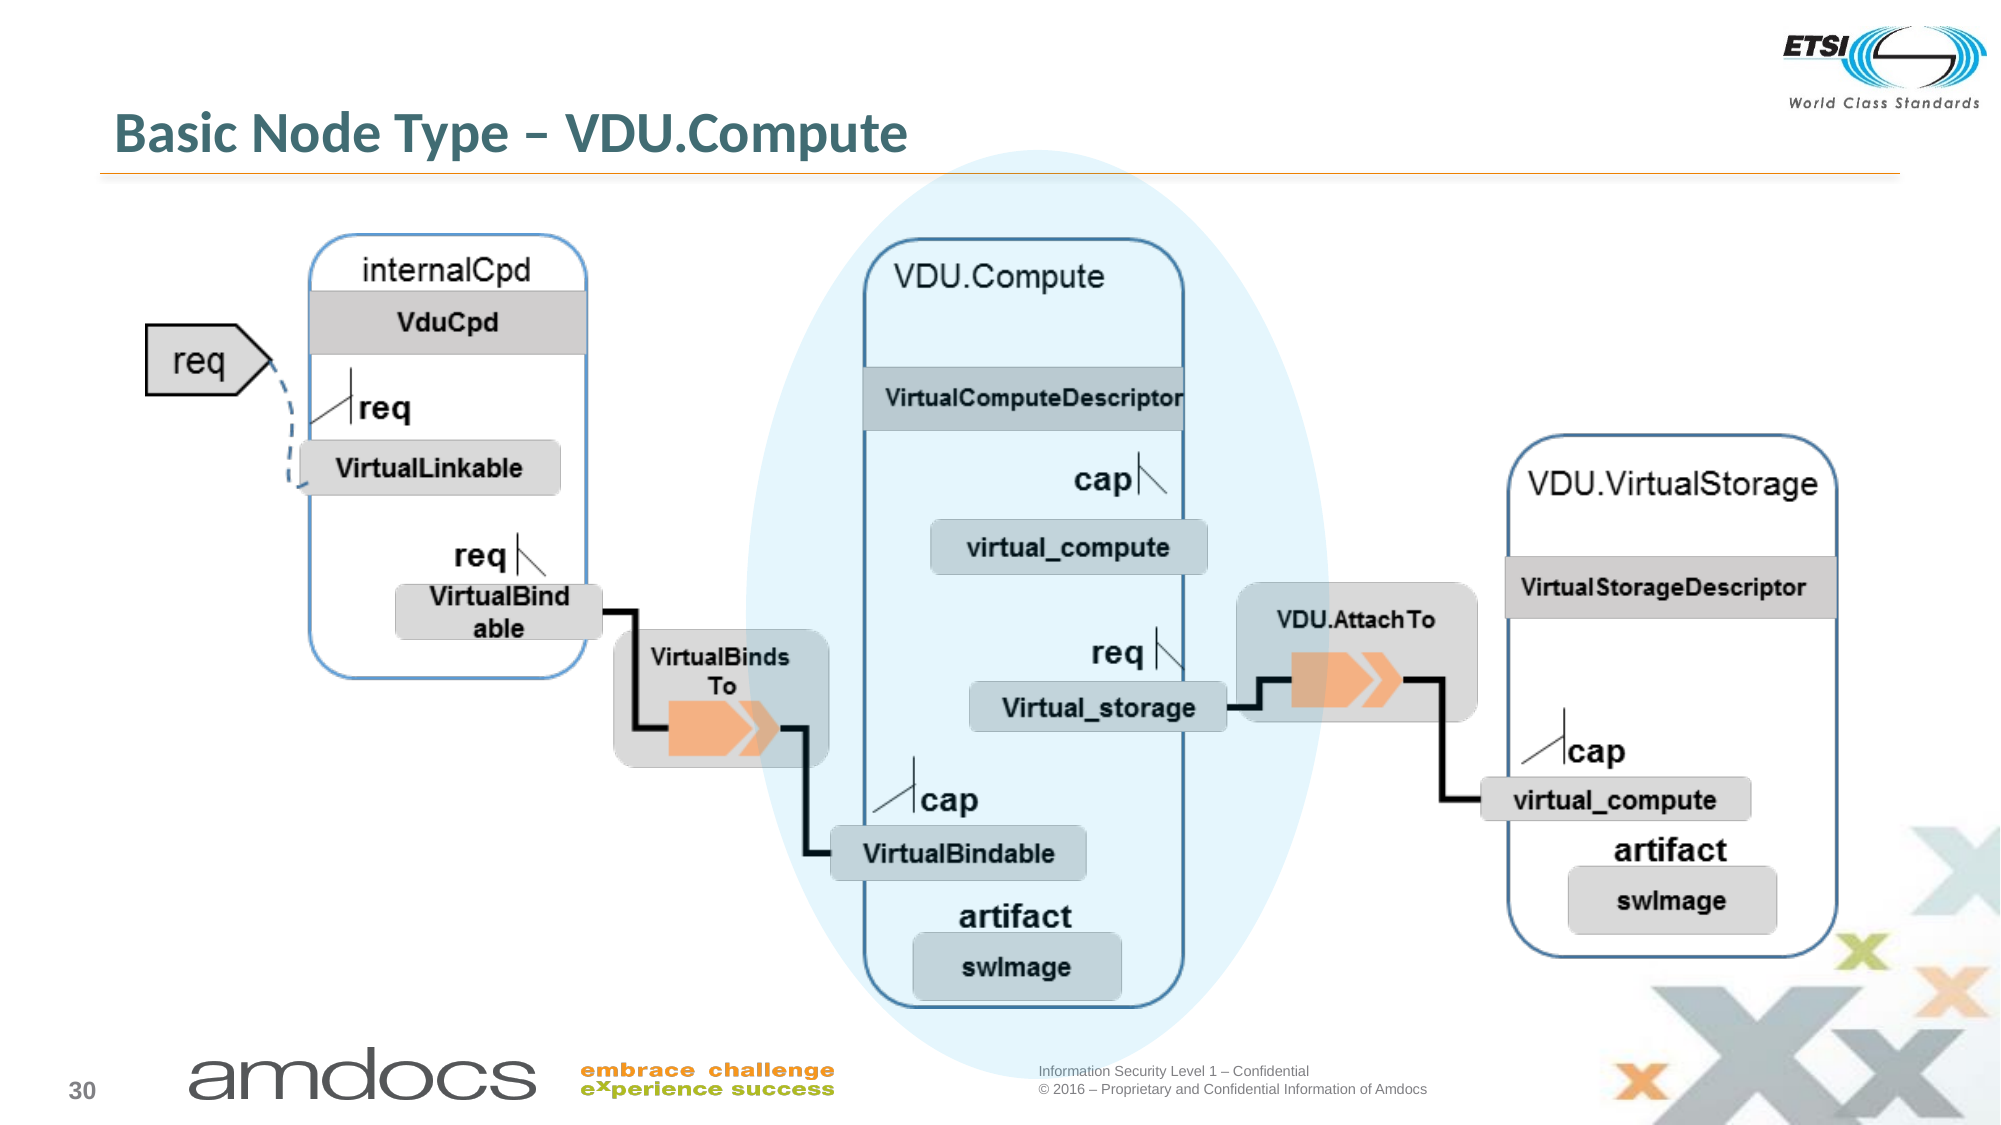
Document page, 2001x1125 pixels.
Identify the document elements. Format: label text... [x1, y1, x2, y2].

title Basic Node Type – VDU.Compute [99, 50, 1900, 174]
text_box [891, 1019, 1185, 1082]
text_box [871, 147, 1205, 230]
picture [0, 0, 2001, 1125]
